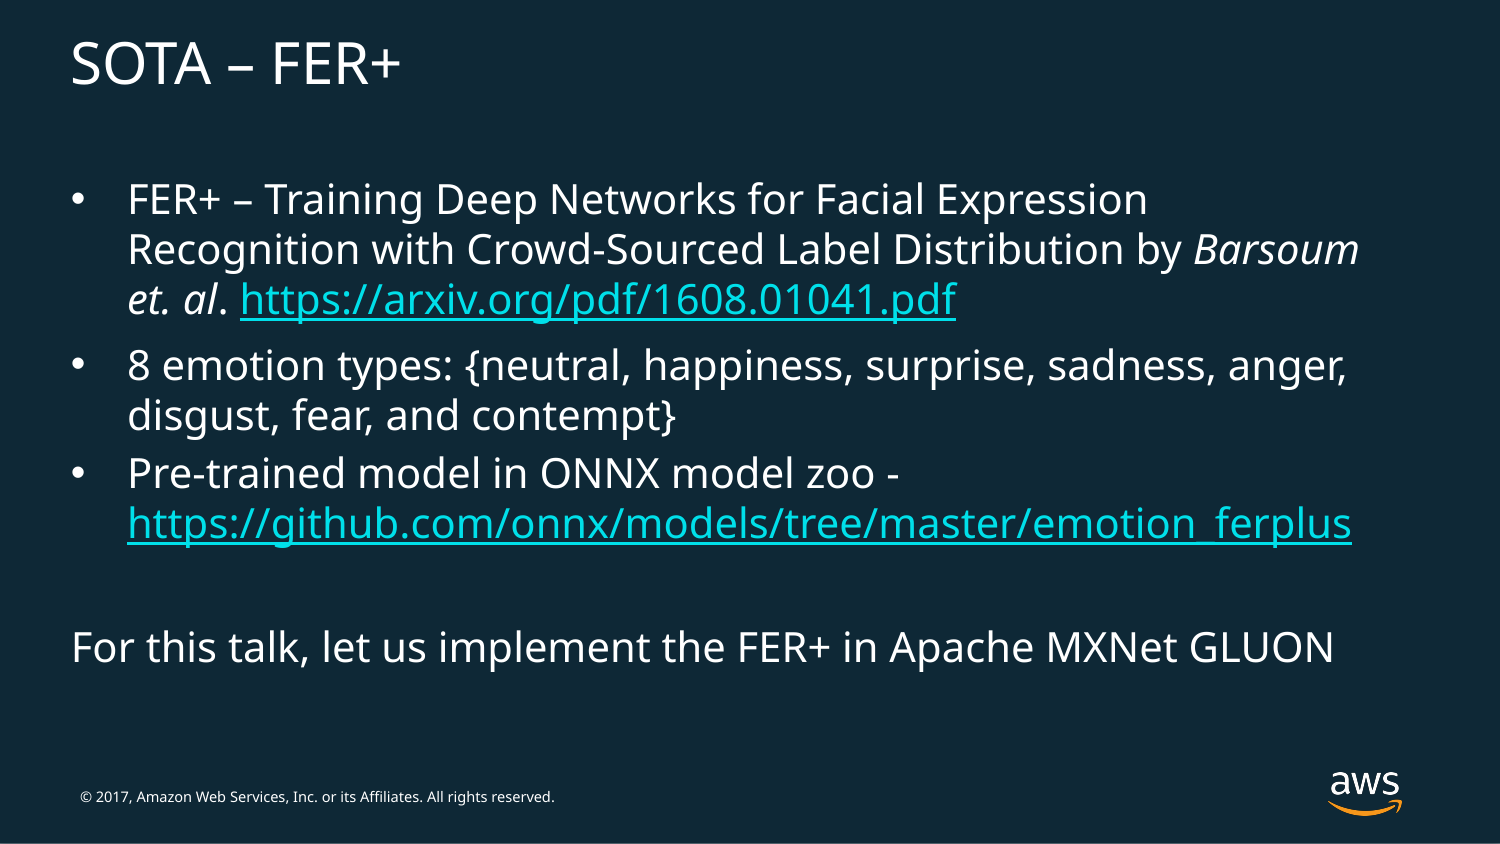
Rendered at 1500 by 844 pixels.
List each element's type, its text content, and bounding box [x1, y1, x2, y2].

title SOTA – FER+ [55, 18, 1402, 109]
list FER+ – Training Deep Networks for Facial Expression Recognition with Crowd-Sourced Label Distribution by Barsoum et. al. https://arxiv.org/pdf/1608.01041.pdf 8 emotion types: {neutral, happiness, surprise, sadness, anger, disgust, fear, and contempt} Pre-trained model in ONNX model zoo - https://github.com/onnx/models/tree/master/emotion_ferplus For this talk, let us implement the FER+ in Apache MXNet GLUON [55, 165, 1402, 749]
picture [1328, 772, 1402, 816]
